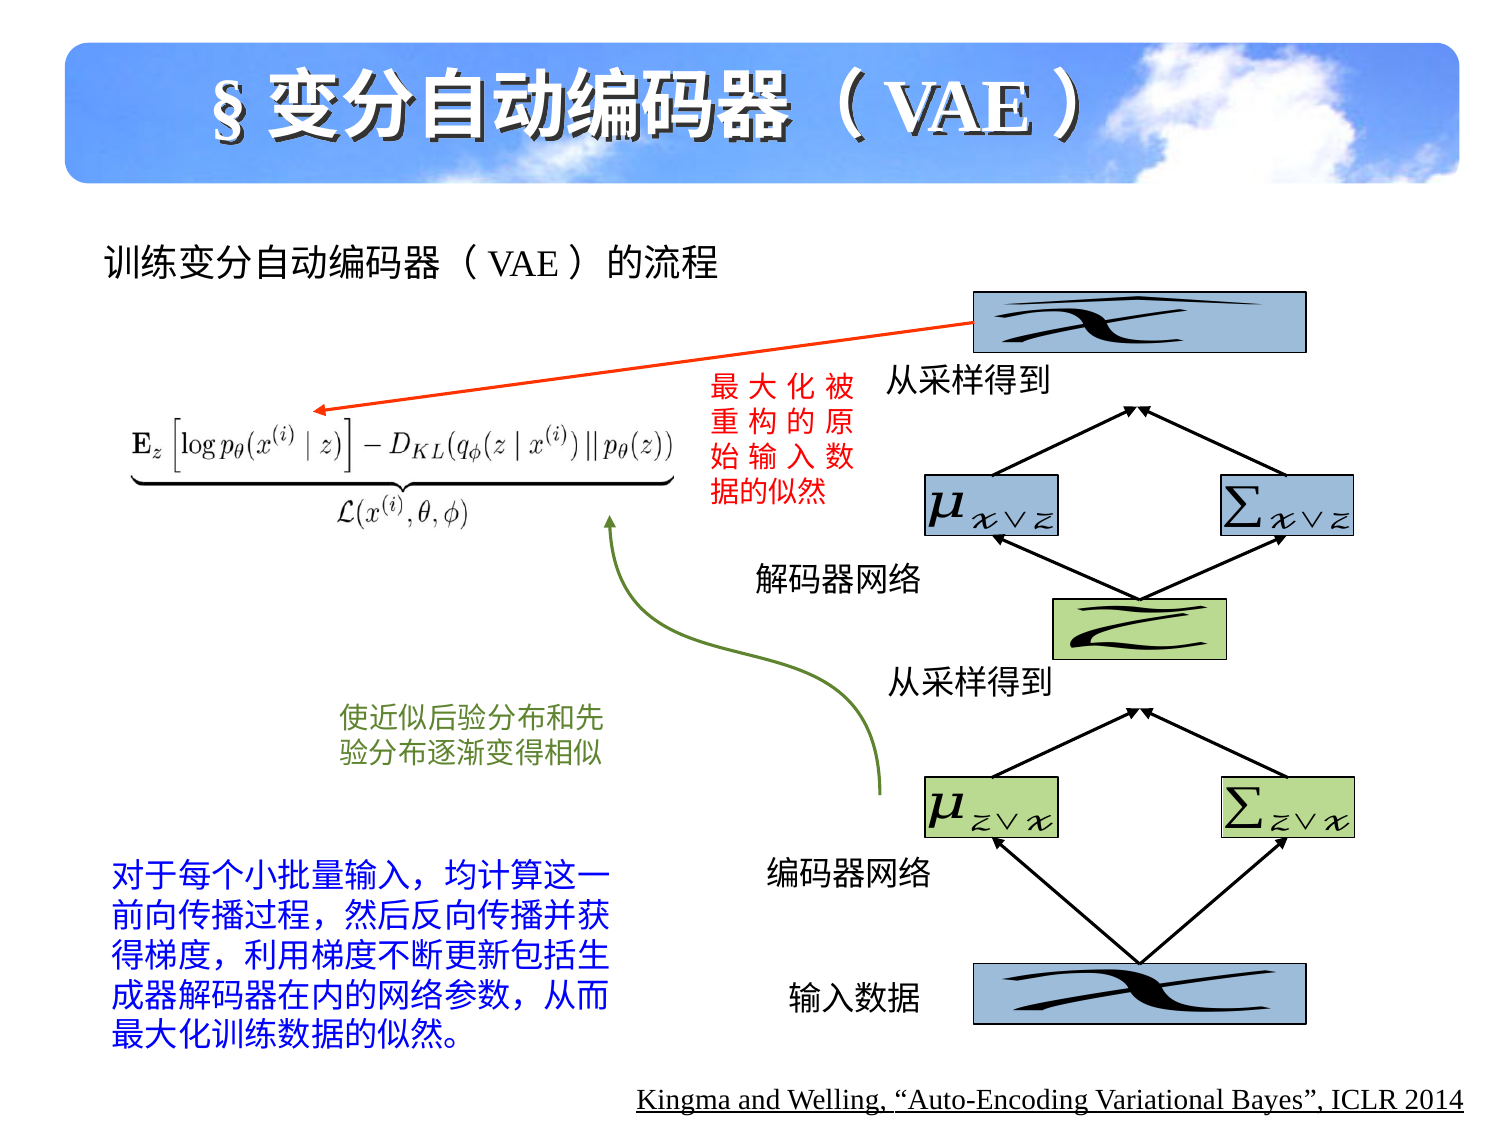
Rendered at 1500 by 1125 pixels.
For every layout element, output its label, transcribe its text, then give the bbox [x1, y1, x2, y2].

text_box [991, 836, 1131, 965]
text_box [1136, 411, 1288, 477]
text_box Kingma and Welling, “Auto-Encoding Variational Bayes”, ICLR 2014 [621, 1073, 1500, 1123]
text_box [1139, 534, 1288, 601]
text_box 输入数据 [773, 969, 963, 1025]
picture [111, 397, 692, 540]
picture [64, 42, 1460, 184]
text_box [609, 514, 881, 796]
text_box 训练变分自动编码器（VAE）的流程 [88, 231, 750, 292]
text_box 使近似后验分布和先验分布逐渐变得相似 [324, 691, 601, 777]
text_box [312, 321, 975, 413]
text_box 对于每个小批量输入，均计算这一前向传播过程，然后反向传播并获得梯度，利用梯度不断更新包括生成器解码器在内的网络参数，从而最大化训练数据的似然。 [96, 846, 633, 1061]
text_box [991, 534, 1131, 601]
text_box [1139, 712, 1289, 779]
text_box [991, 411, 1128, 477]
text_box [1139, 836, 1289, 965]
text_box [991, 712, 1131, 779]
title §变分自动编码器（VAE） [194, 42, 1408, 161]
text_box 最大化被重构的原始输入数据的似然 [700, 422, 870, 506]
